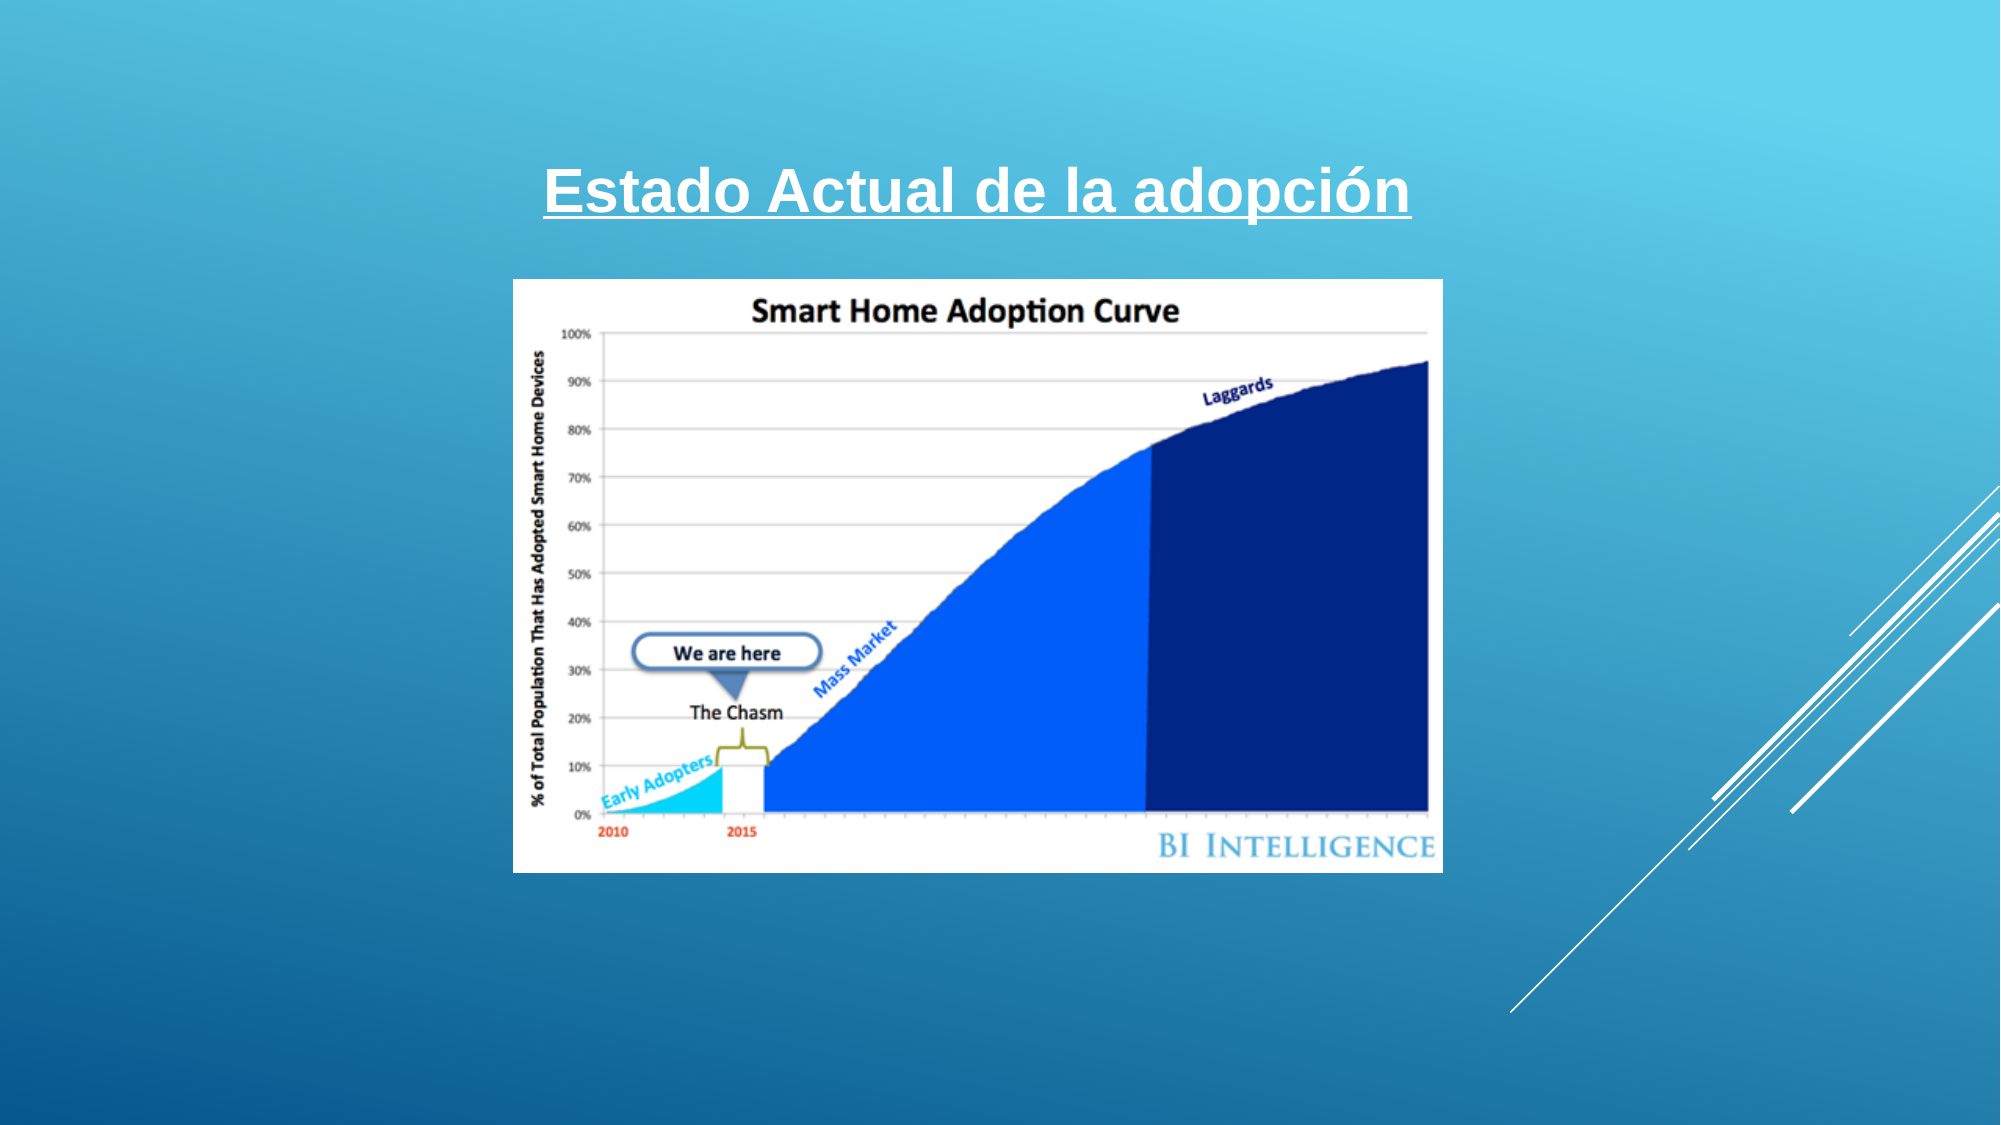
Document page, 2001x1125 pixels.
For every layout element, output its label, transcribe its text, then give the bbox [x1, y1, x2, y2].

picture [513, 279, 1443, 874]
title Estado Actual de la adopción [169, 117, 1787, 240]
